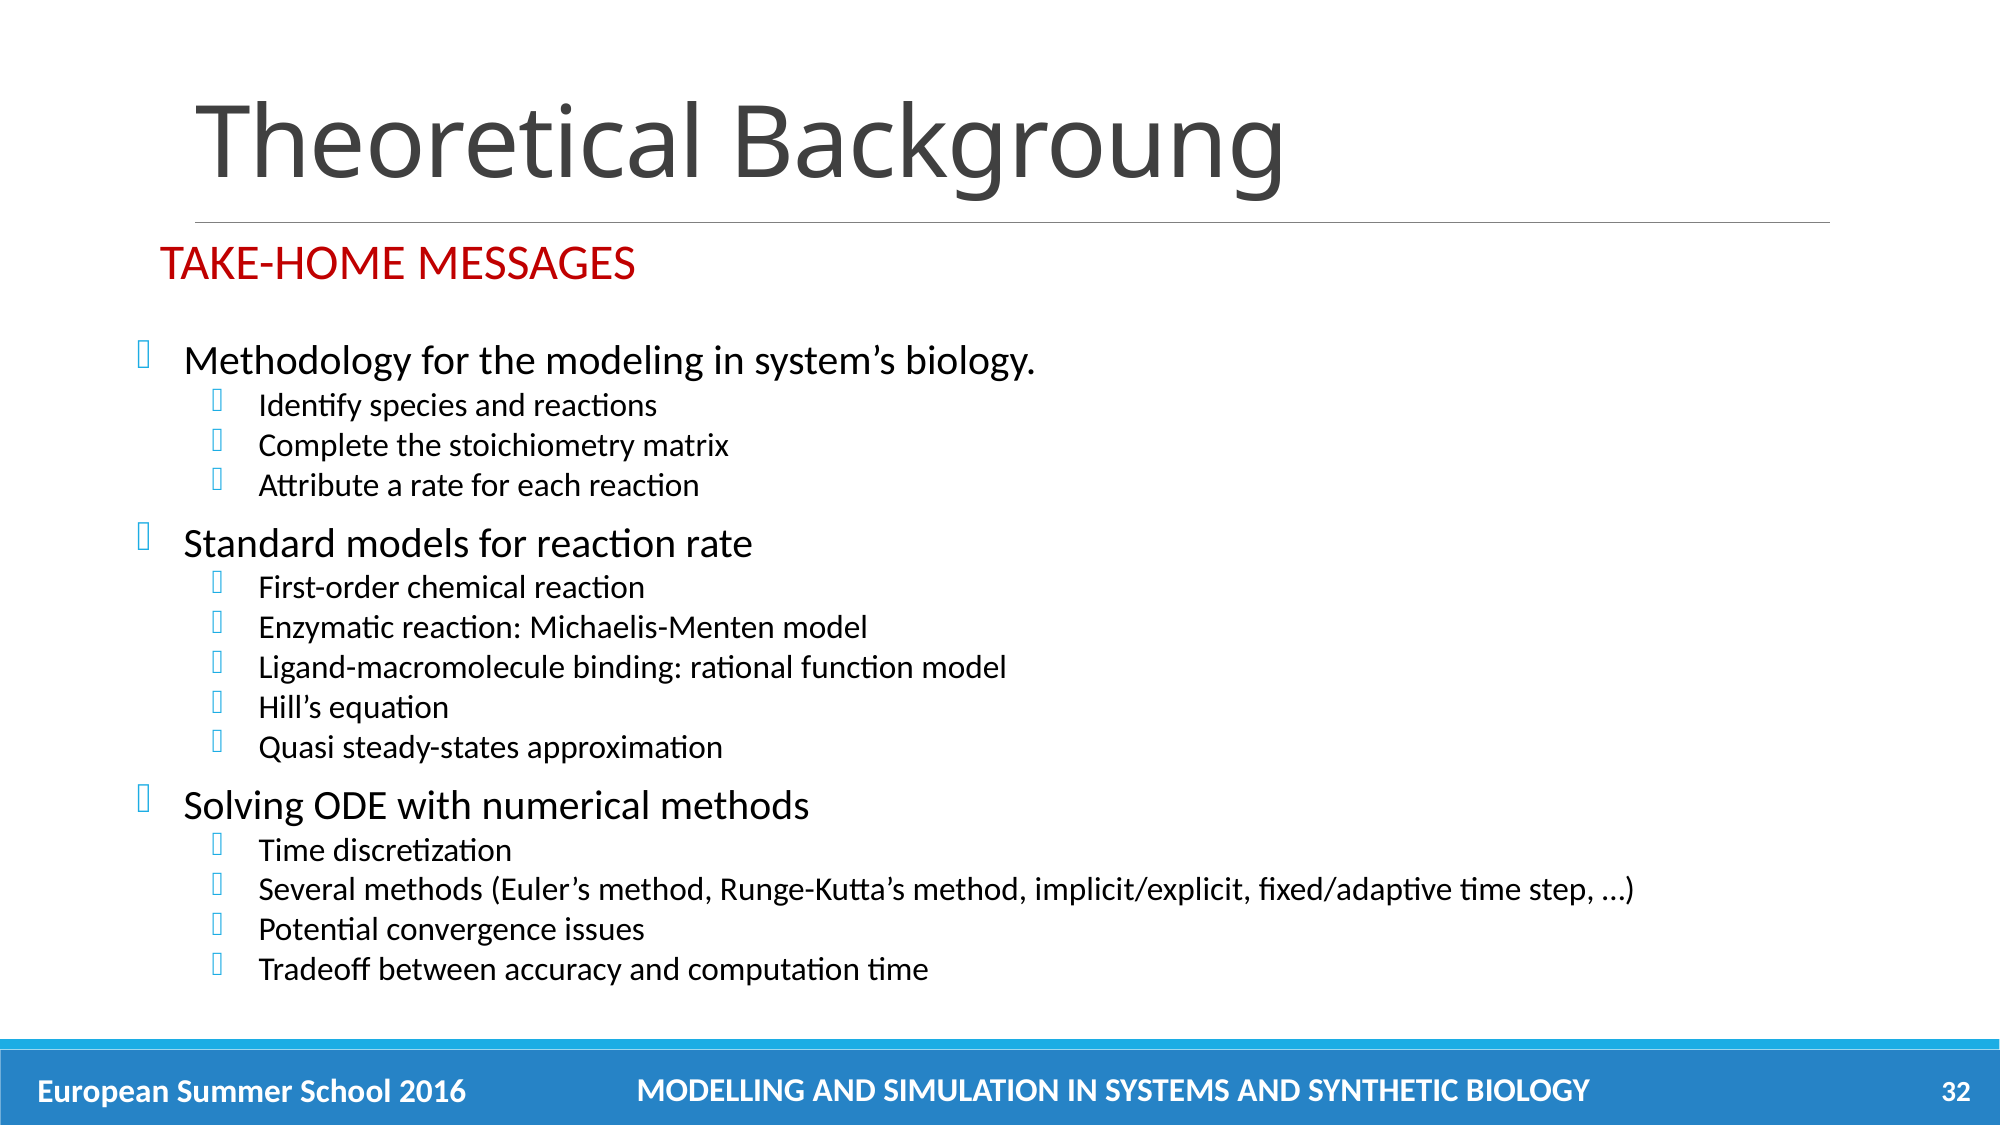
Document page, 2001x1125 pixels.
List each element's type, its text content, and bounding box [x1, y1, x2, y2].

title Theoretical Backgroung [180, 47, 1830, 206]
slide_number European Summer School 2016 [22, 1059, 490, 1120]
text_box Methodology for the modeling in system’s biology. Identify species and reactions Complete the stoichiometry matrix Attribute a rate for each reaction Standard models for reaction rate First-order chemical reaction Enzymatic reaction: Michaelis-Menten model Ligand-macromolecule binding: rational function model Hill’s equation Quasi steady-states approximation Solving ODE with numerical methods Time discretization Several methods (Euler’s method, Runge-Kutta’s method, implicit/explicit, fixed/adaptive time step, …) Potential convergence issues Tradeoff between accuracy and computation time [121, 325, 1840, 995]
text_box Take-Home Messages [145, 222, 652, 298]
footer Modelling and simulation in systems and synthetic biology [543, 1058, 1684, 1119]
slide_number 32 [1770, 1059, 1986, 1120]
